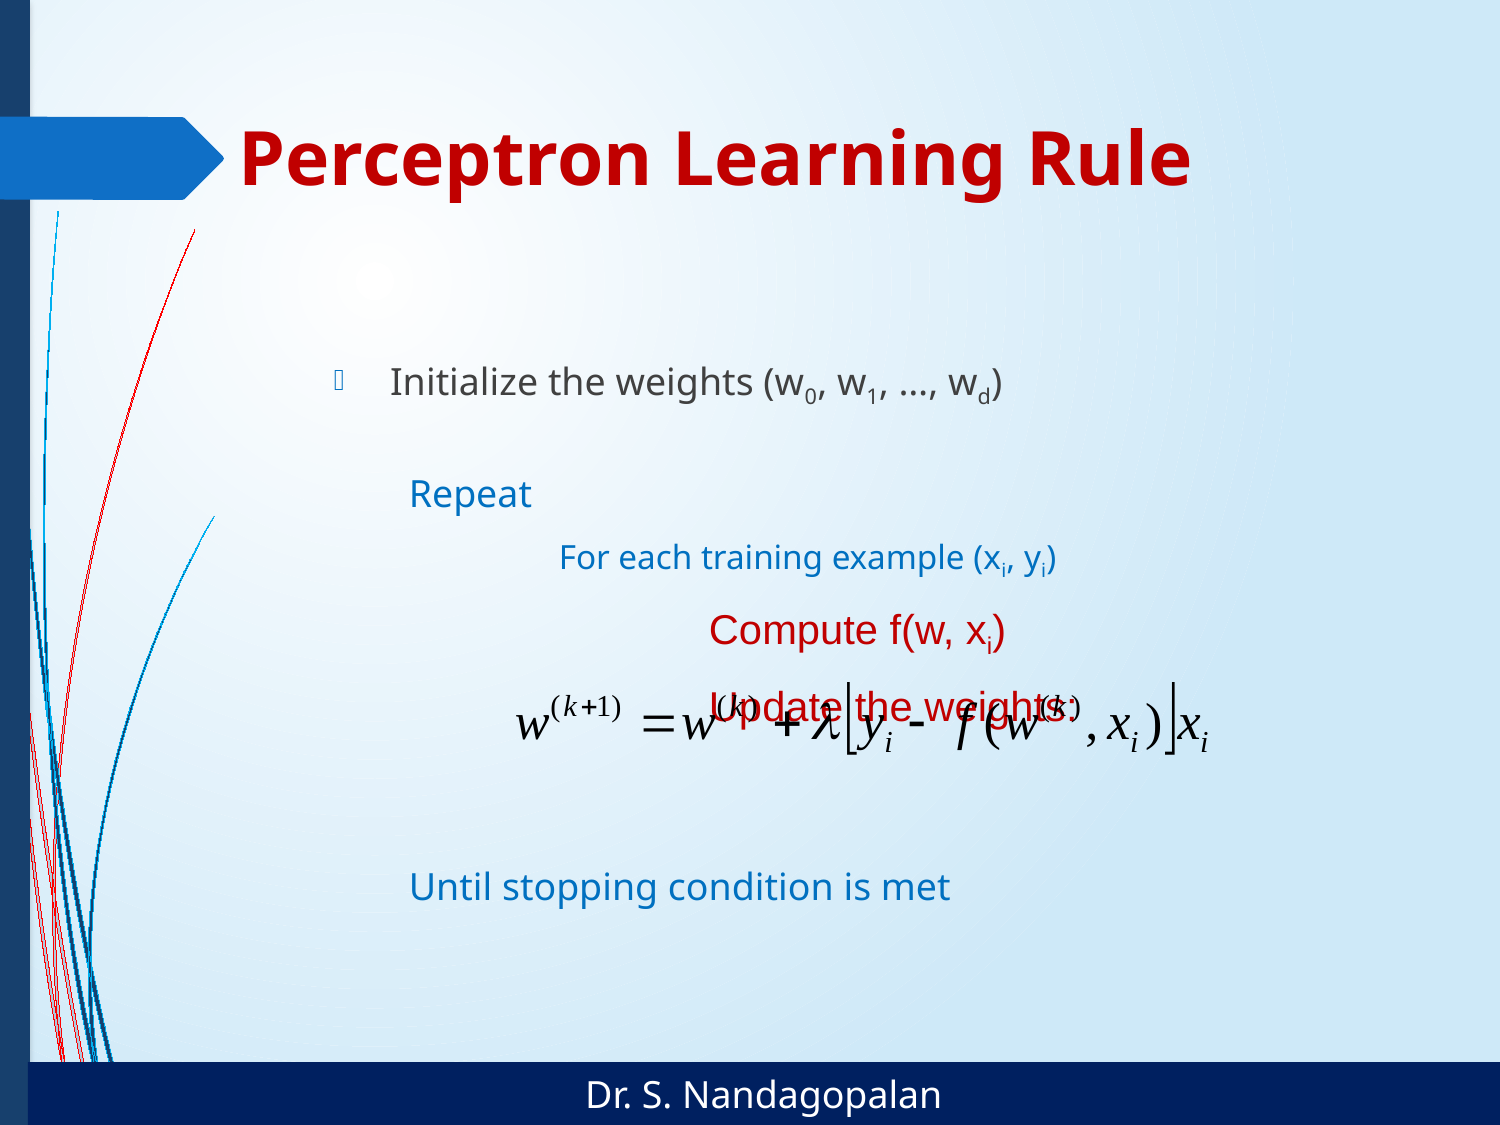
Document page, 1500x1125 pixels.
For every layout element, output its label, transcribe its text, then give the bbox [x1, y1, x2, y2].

title Perceptron Learning Rule [223, 102, 1400, 249]
list Initialize the weights (w0, w1, …, wd) Repeat For each training example (xi, yi) Compute f(w, xi) Update the weights: Until stopping condition is met [318, 350, 1400, 988]
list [505, 682, 1219, 766]
